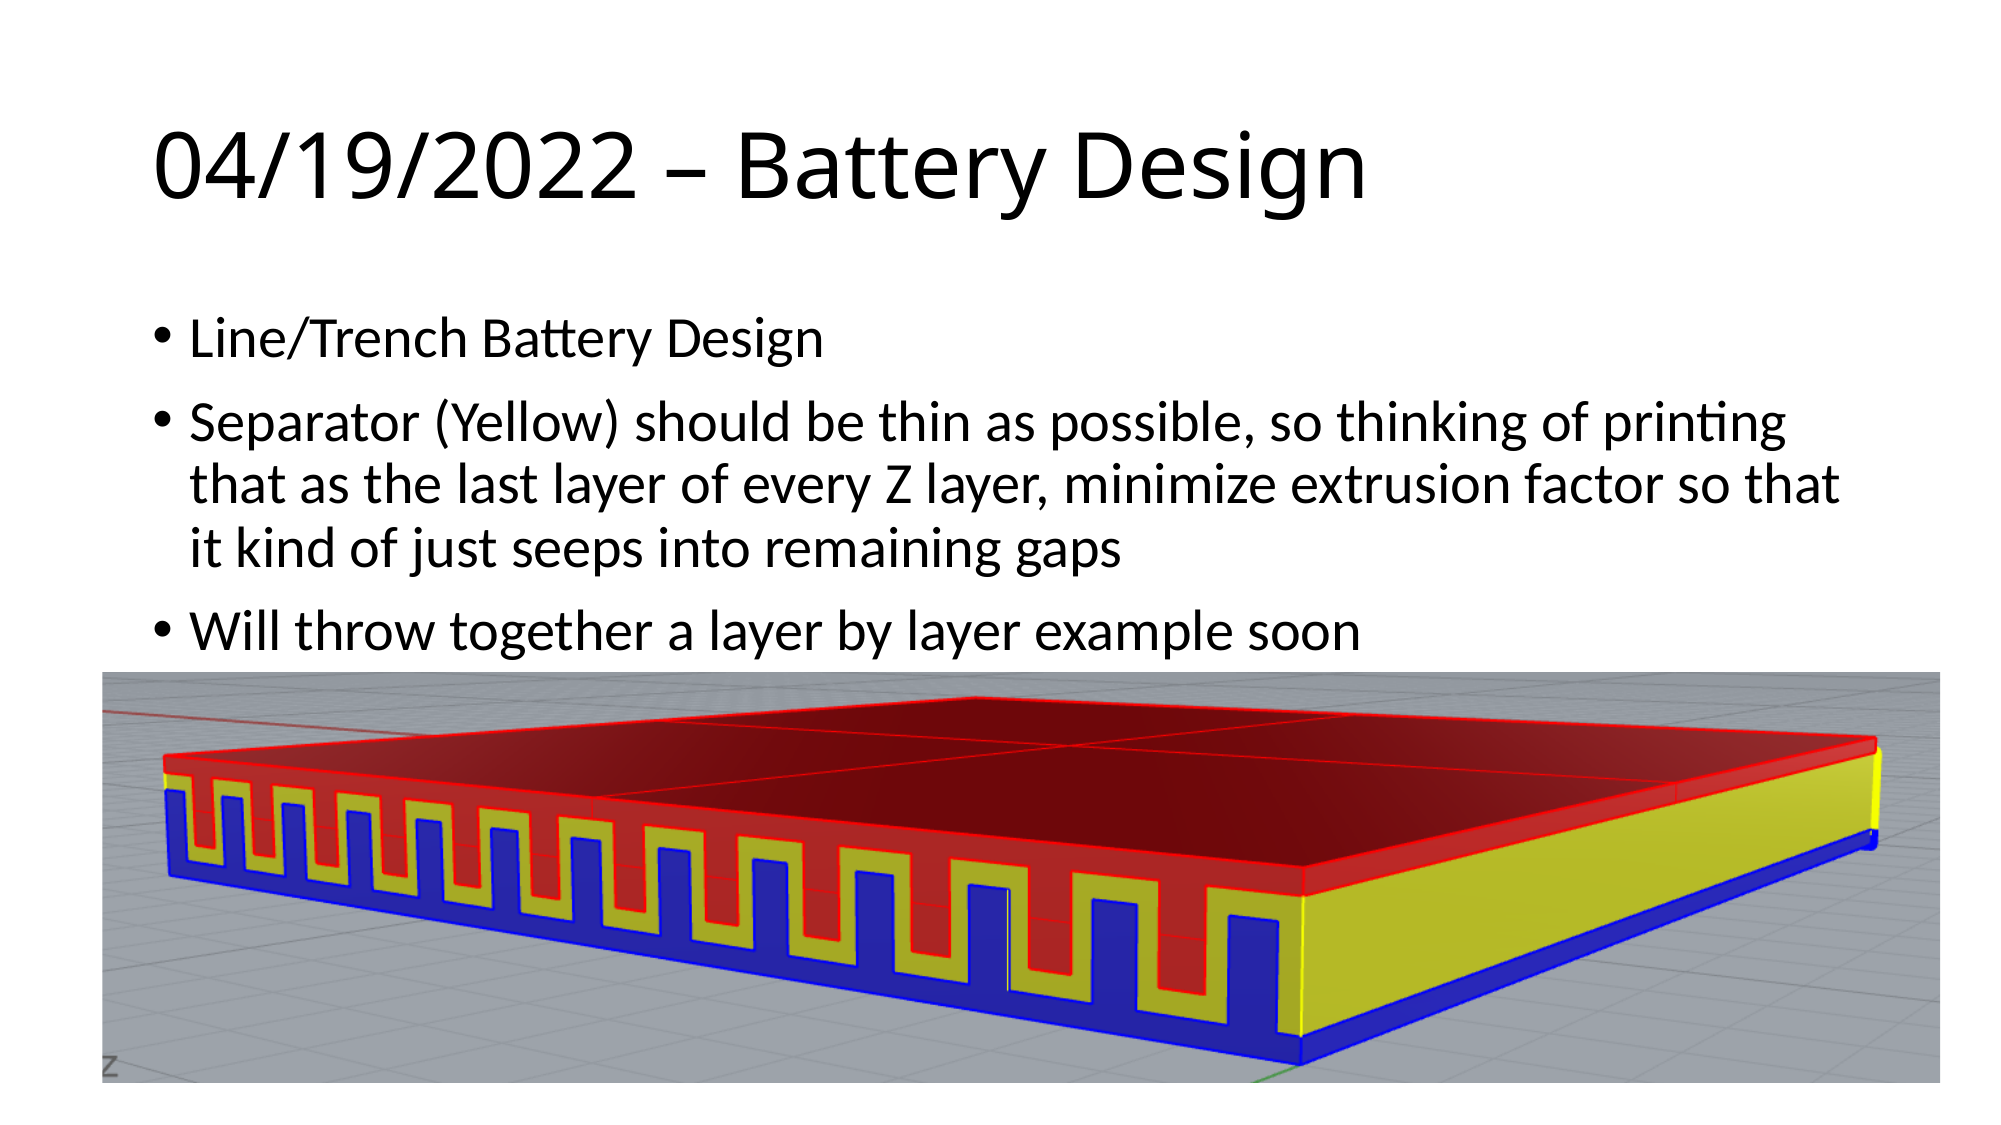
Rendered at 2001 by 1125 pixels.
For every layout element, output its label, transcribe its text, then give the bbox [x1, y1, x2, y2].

list Line/Trench Battery Design Separator (Yellow) should be thin as possible, so thinking of printing that as the last layer of every Z layer, minimize extrusion factor so that it kind of just seeps into remaining gaps Will throw together a layer by layer example soon [137, 299, 1863, 672]
title 04/19/2022 – Battery Design [137, 59, 1863, 278]
picture [102, 672, 1941, 1083]
